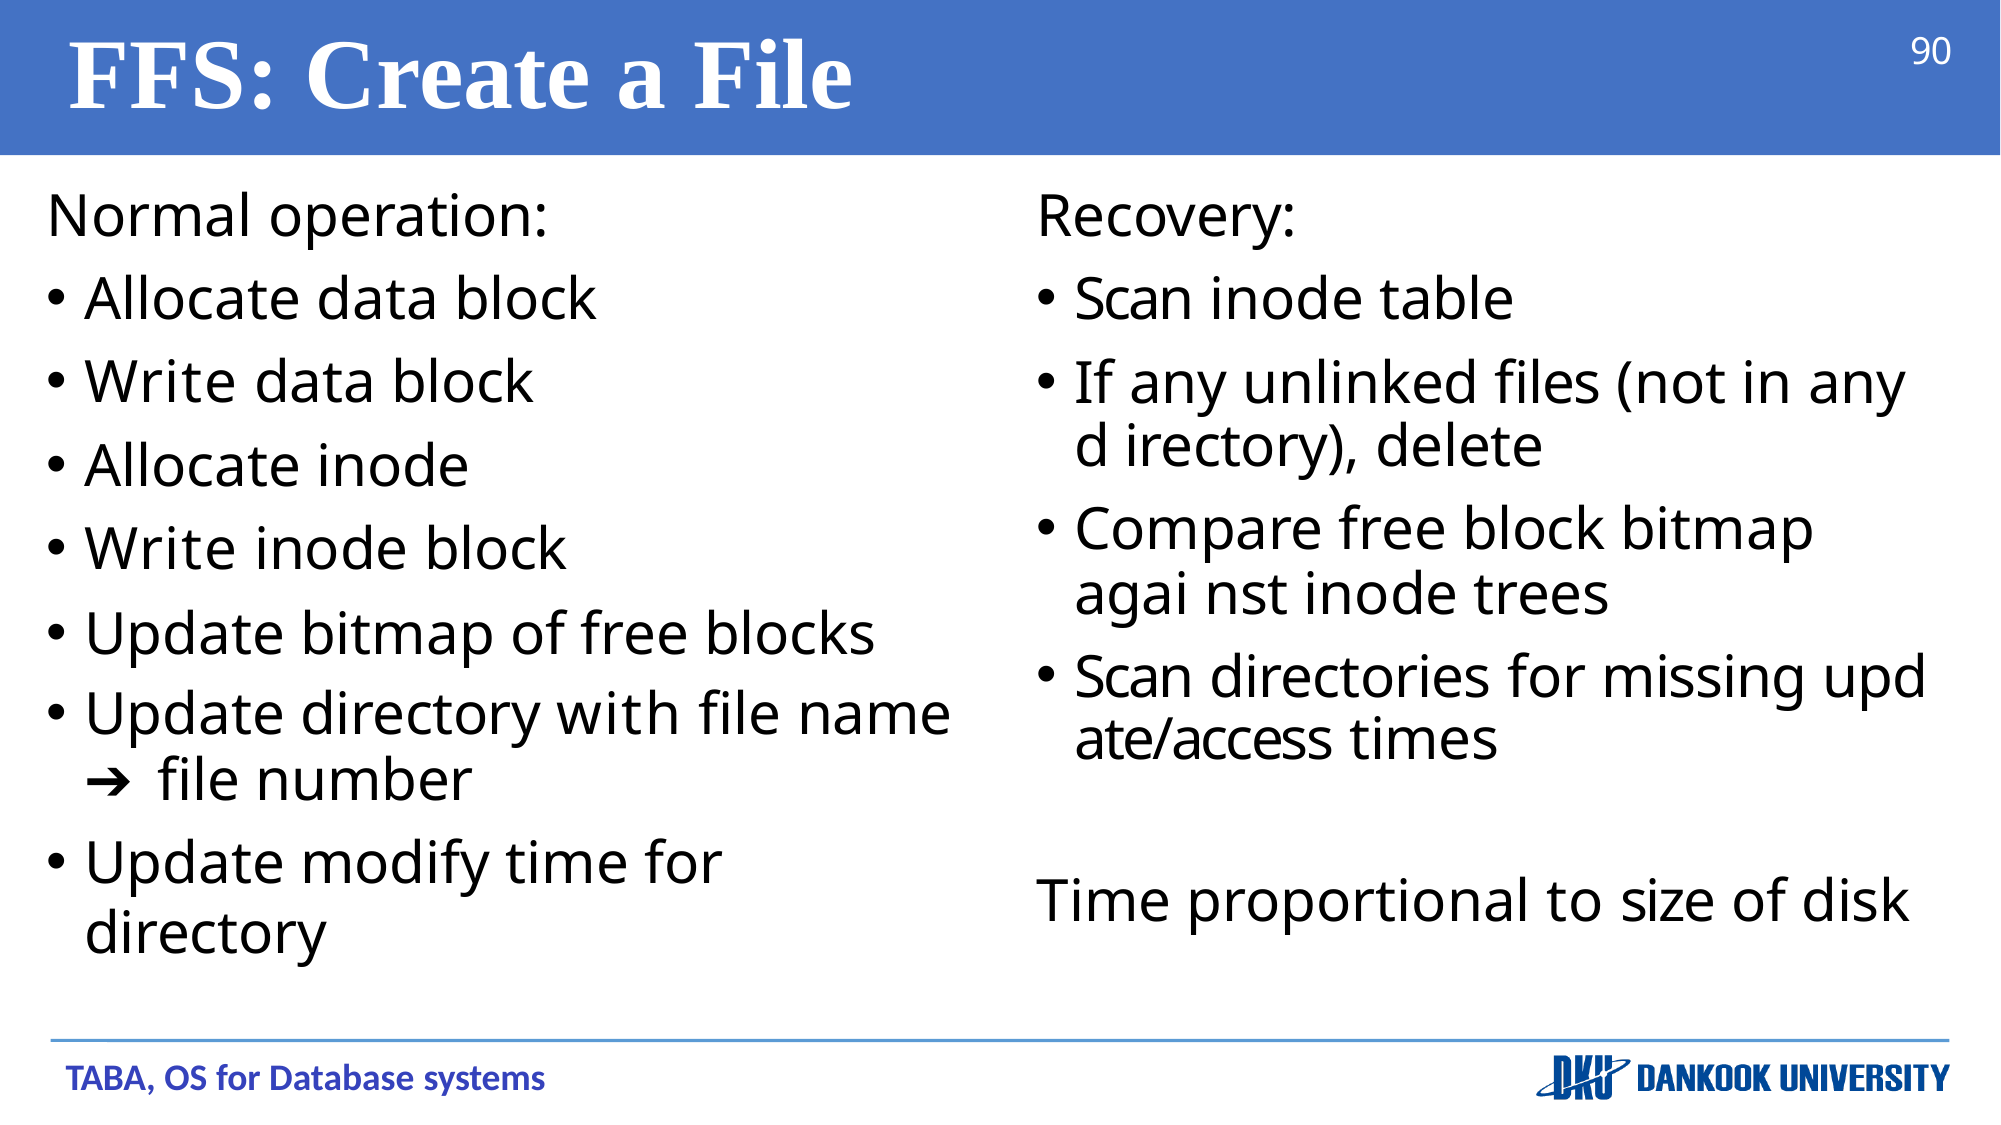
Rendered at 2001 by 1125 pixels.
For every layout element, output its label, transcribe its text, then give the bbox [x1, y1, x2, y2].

text_box 90 [1907, 24, 1956, 72]
text_box Normal operation: Allocate data block Write data block Allocate inode Write inode block Update bitmap of free blocks Update directory with file name file number Update modify time for directory [44, 163, 969, 966]
title FFS: Create a File [66, 6, 856, 163]
footer TABA, OS for Database systems [63, 1052, 550, 1125]
text_box Recovery: Scan inode table If any unlinked files (not in any d irectory), delete Compare free block bitmap agai nst inode trees Scan directories for missing upd ate/access times Time proportional to size of disk [1034, 163, 1951, 934]
picture [1536, 1055, 1950, 1100]
